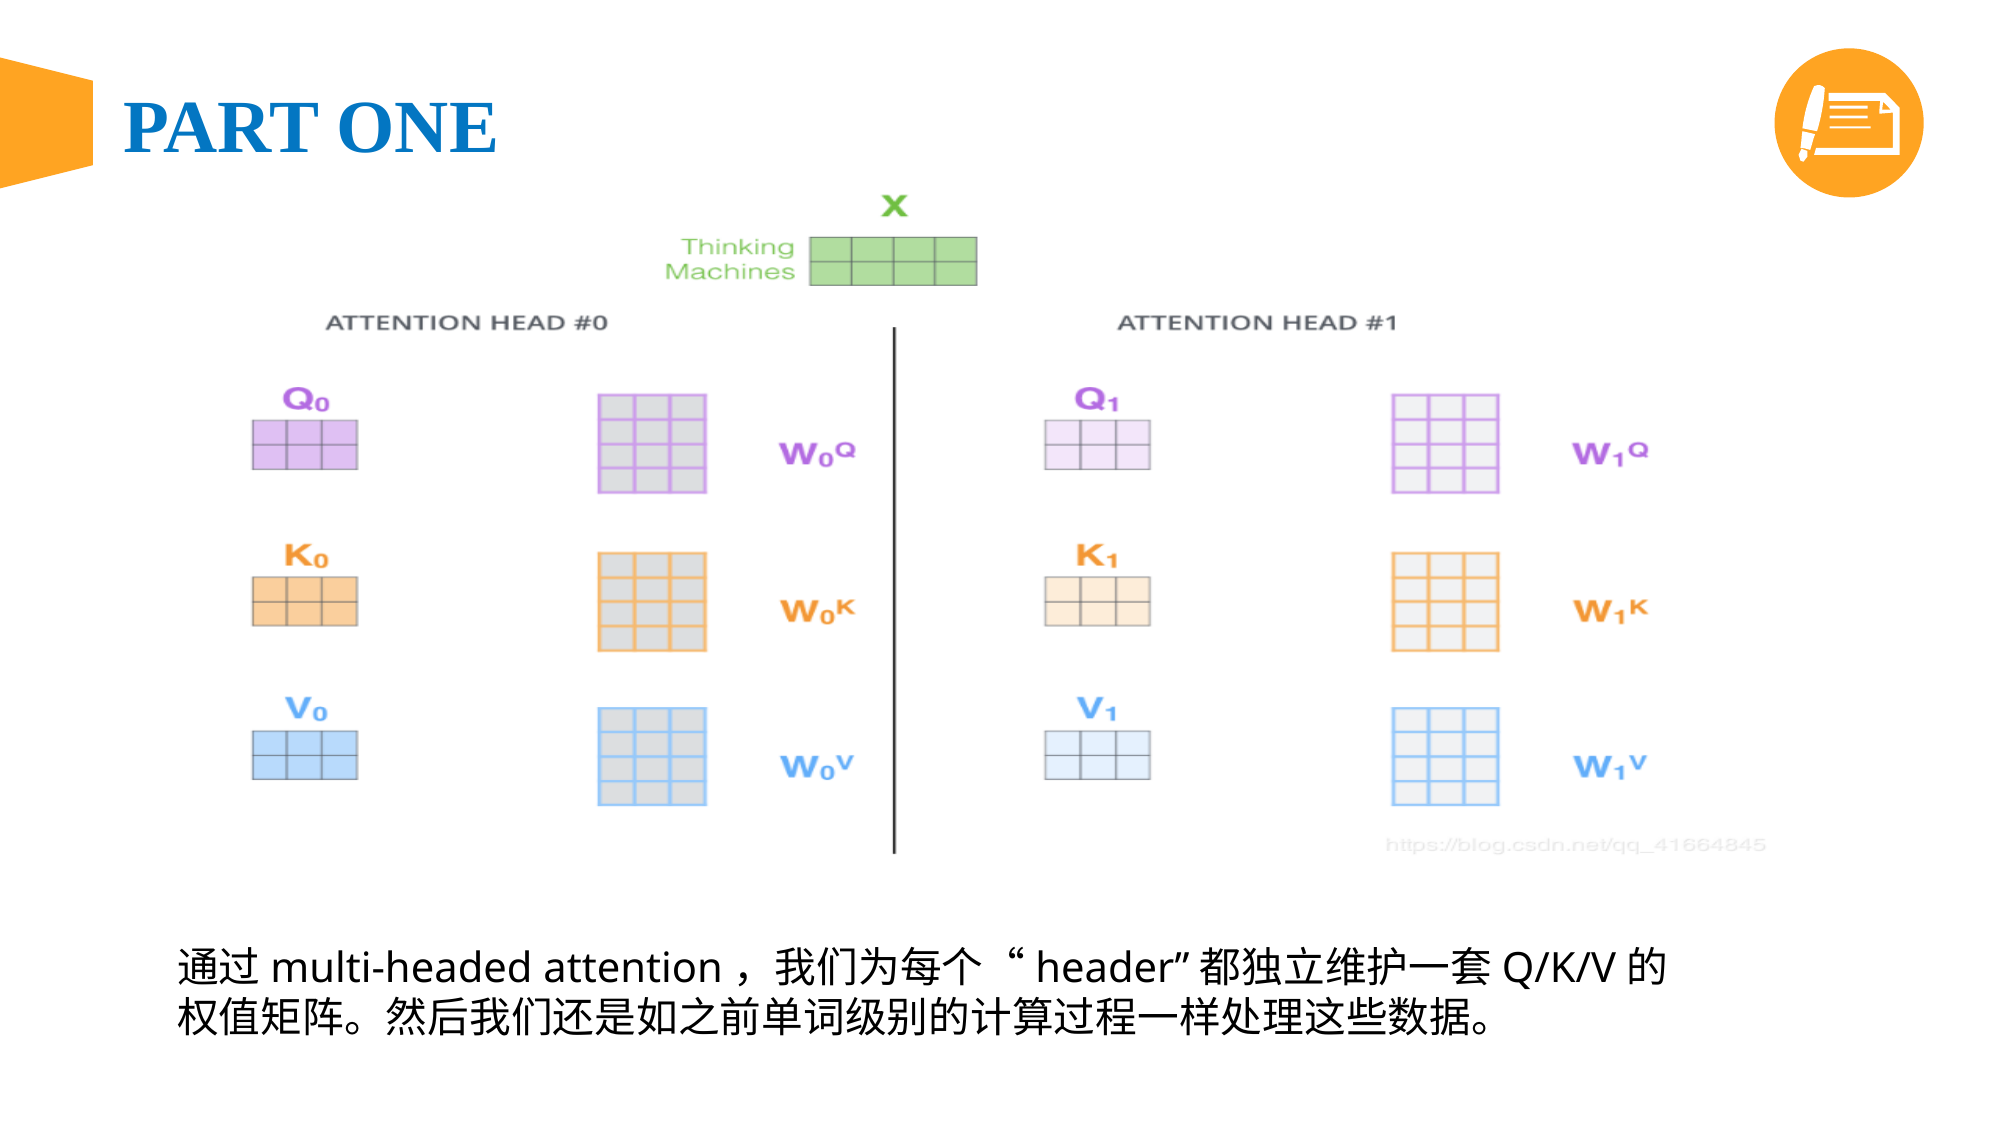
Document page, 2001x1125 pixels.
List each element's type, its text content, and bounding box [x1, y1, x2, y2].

text_box 通过multi-headed attention，我们为每个“header”都独立维护一套Q/K/V的权值矩阵。然后我们还是如之前单词级别的计算过程一样处理这些数据。 [162, 933, 1707, 1048]
picture [162, 177, 1782, 865]
